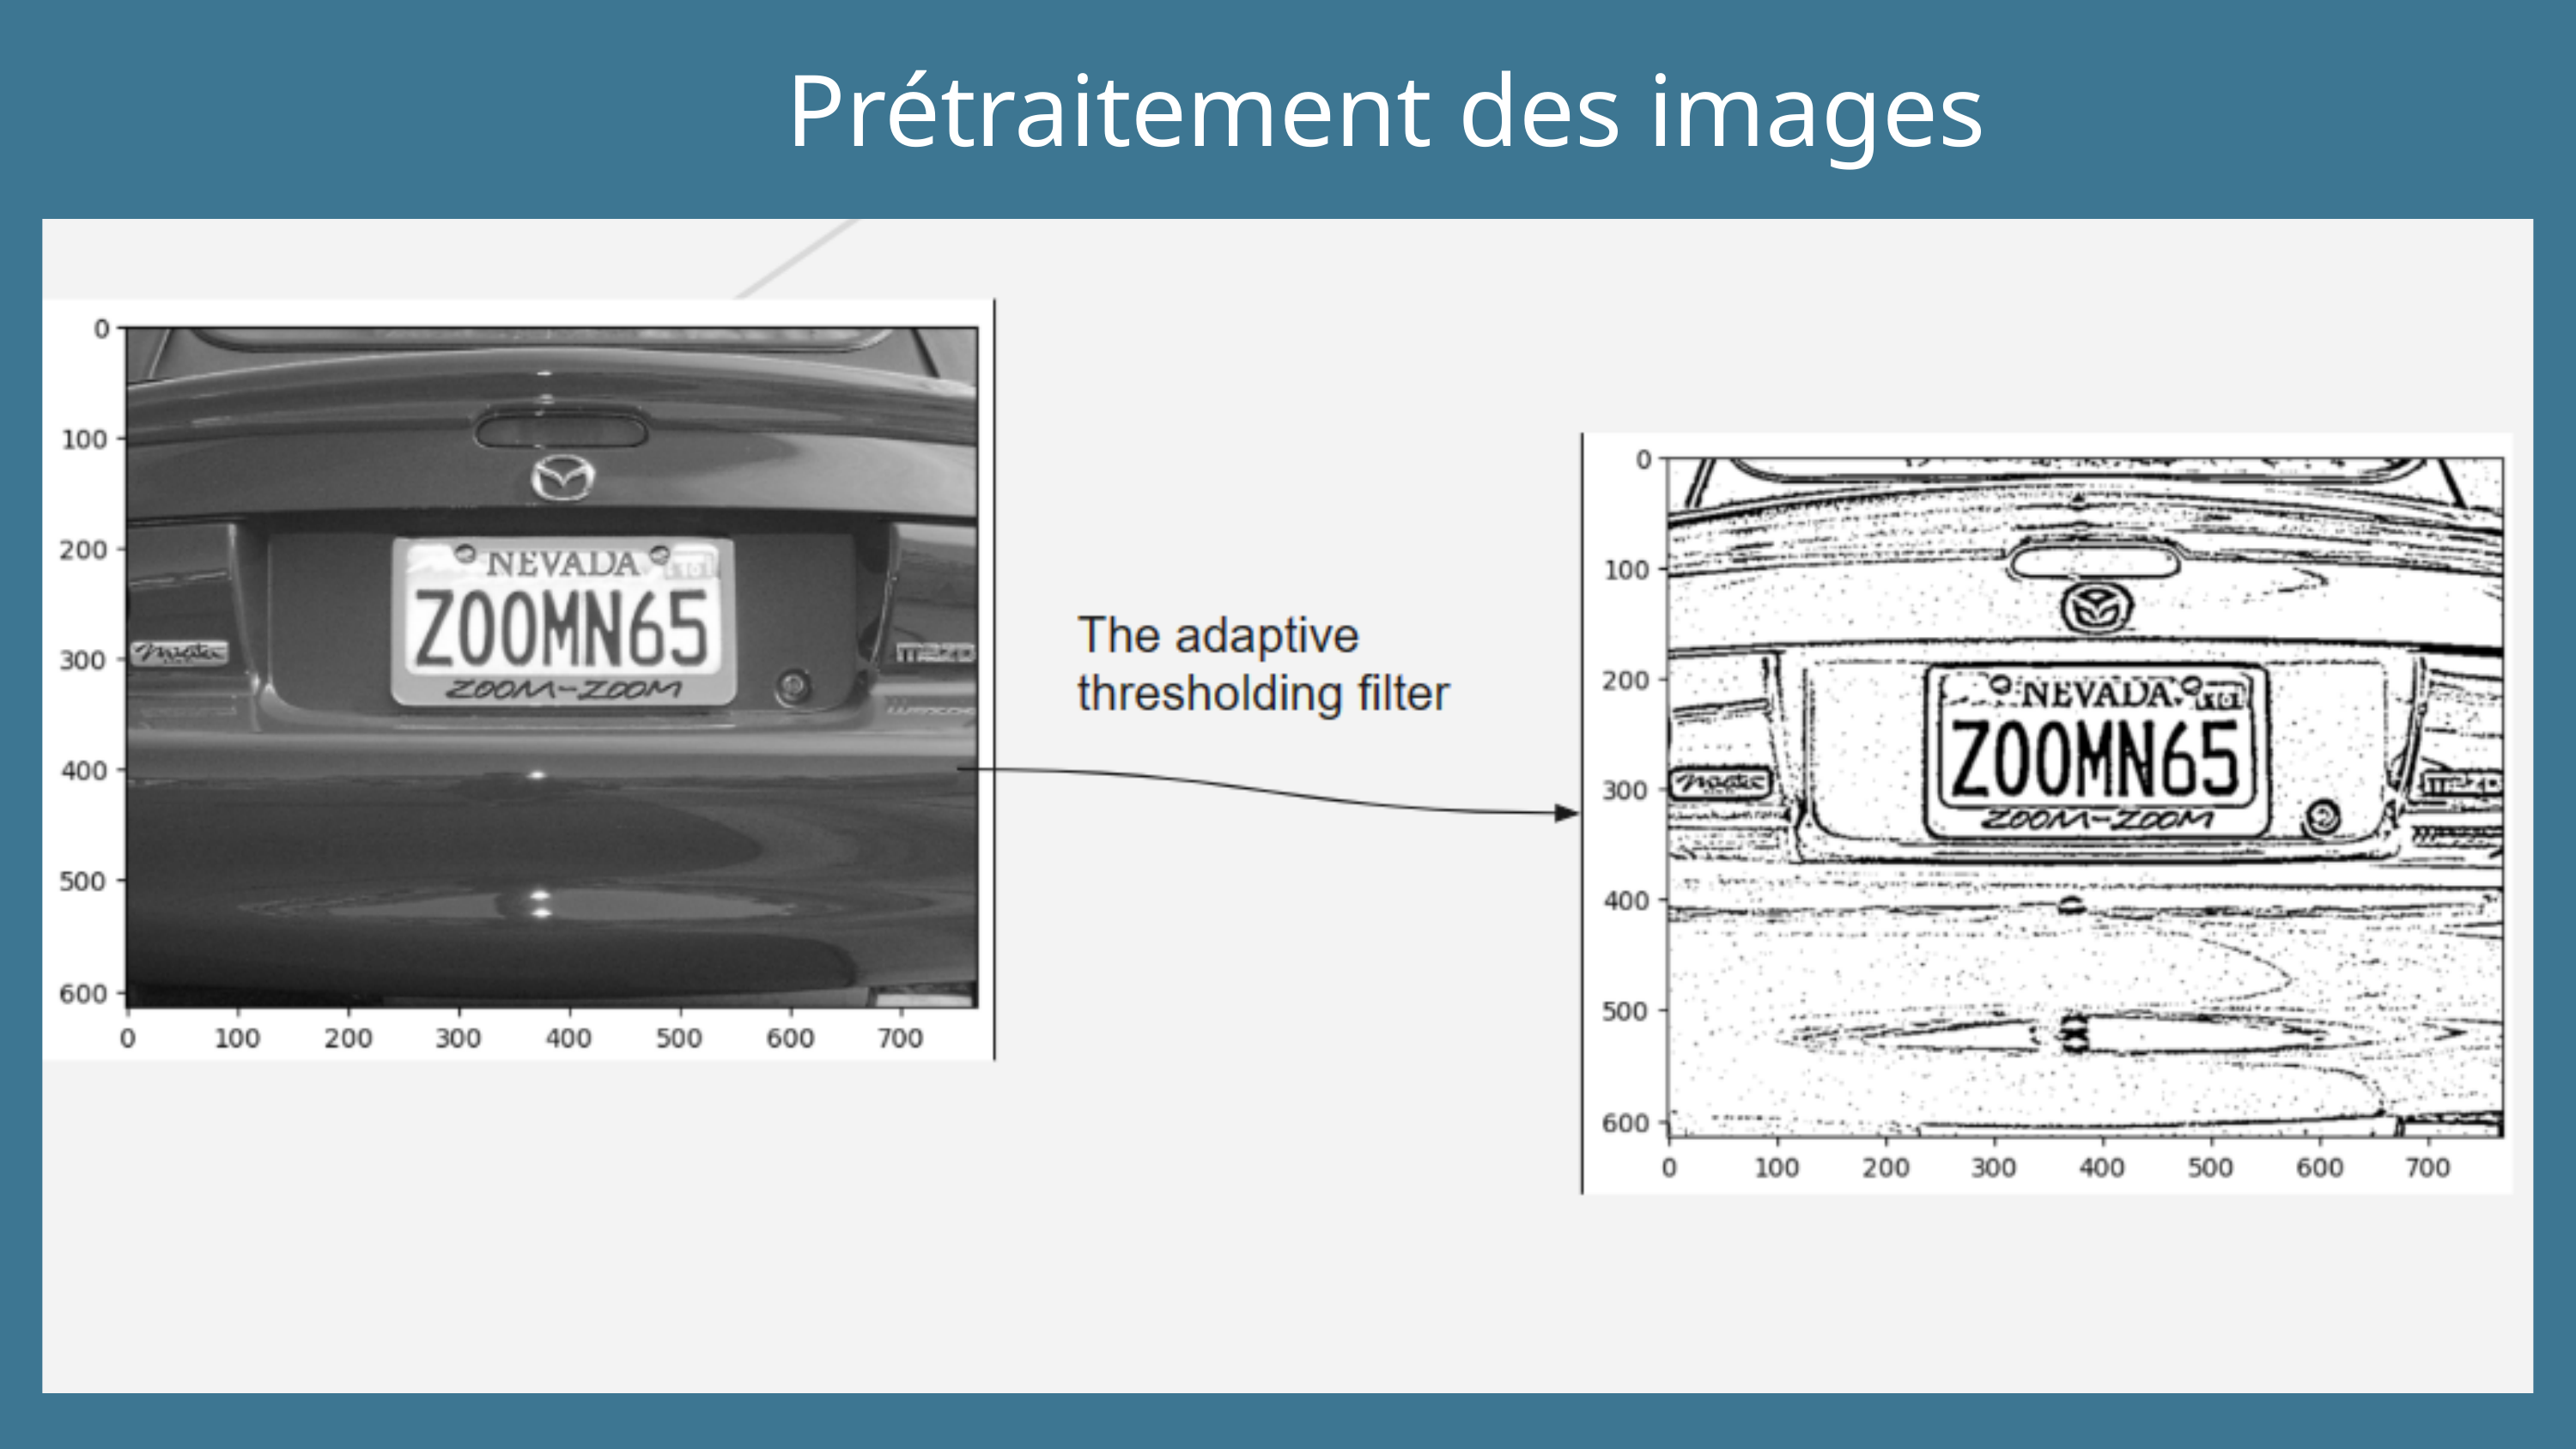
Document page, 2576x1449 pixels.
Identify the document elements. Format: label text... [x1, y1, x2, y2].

text_box [42, 219, 2534, 1393]
text_box Prétraitement des images [750, 37, 2021, 167]
